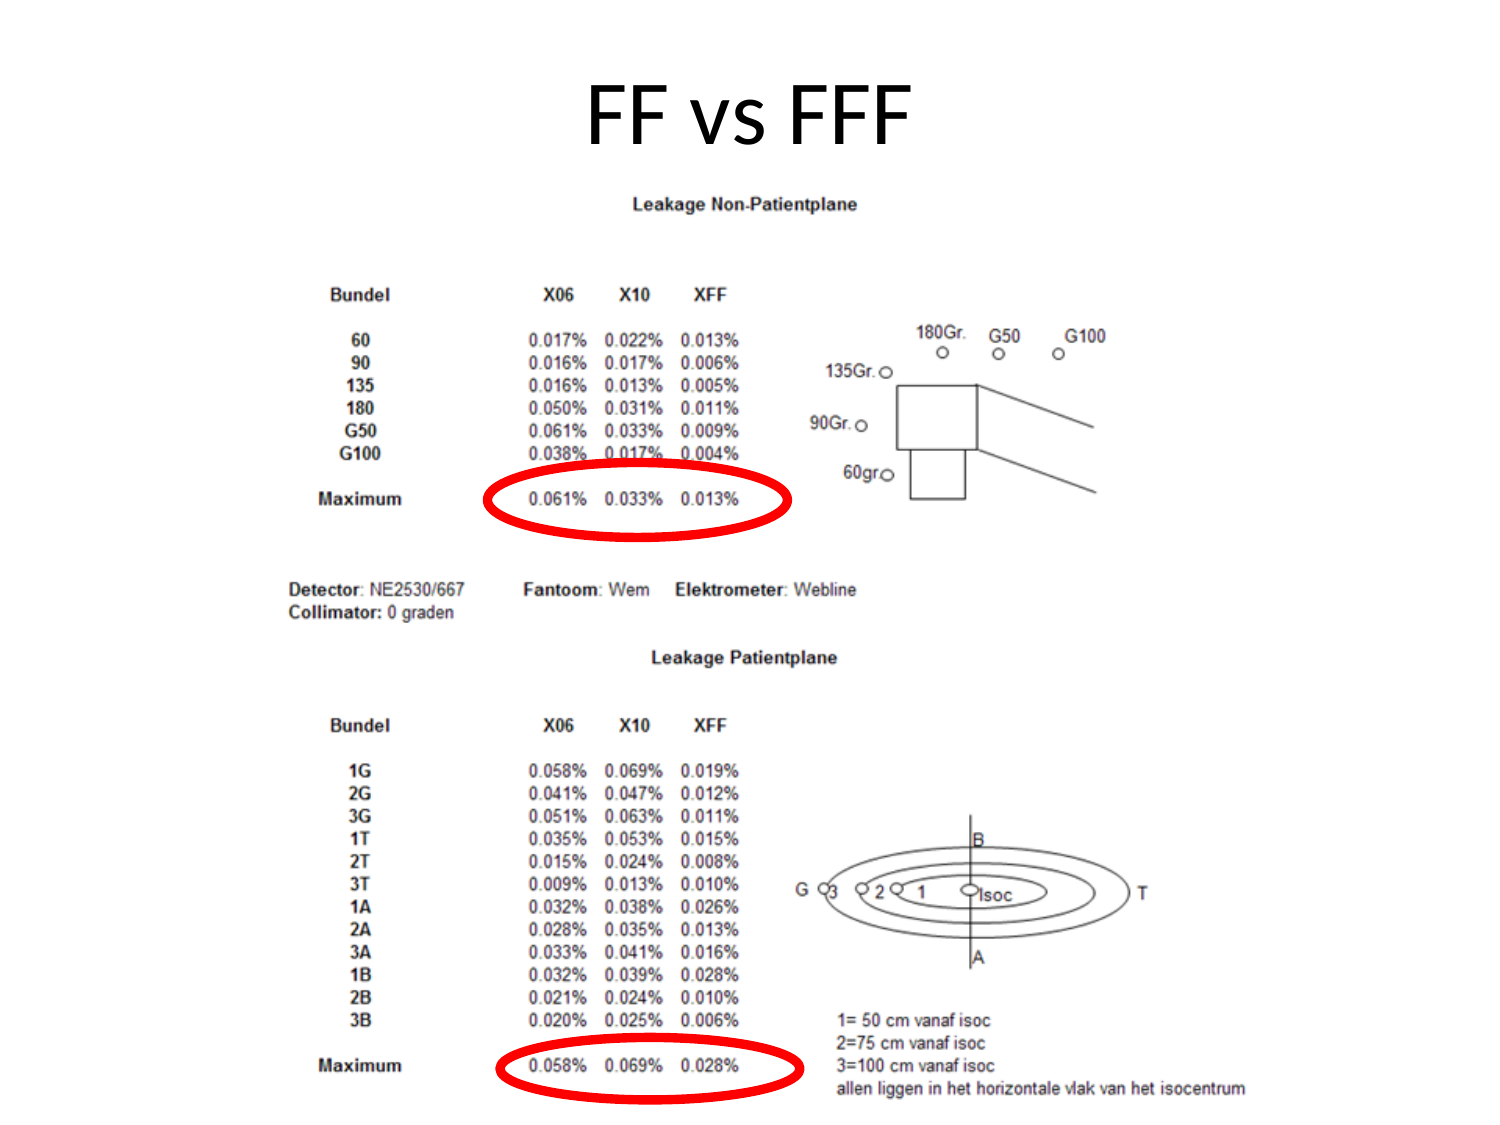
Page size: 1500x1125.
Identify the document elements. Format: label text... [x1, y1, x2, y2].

text_box FF vs FFF [74, 45, 1425, 233]
picture [284, 195, 1291, 1100]
